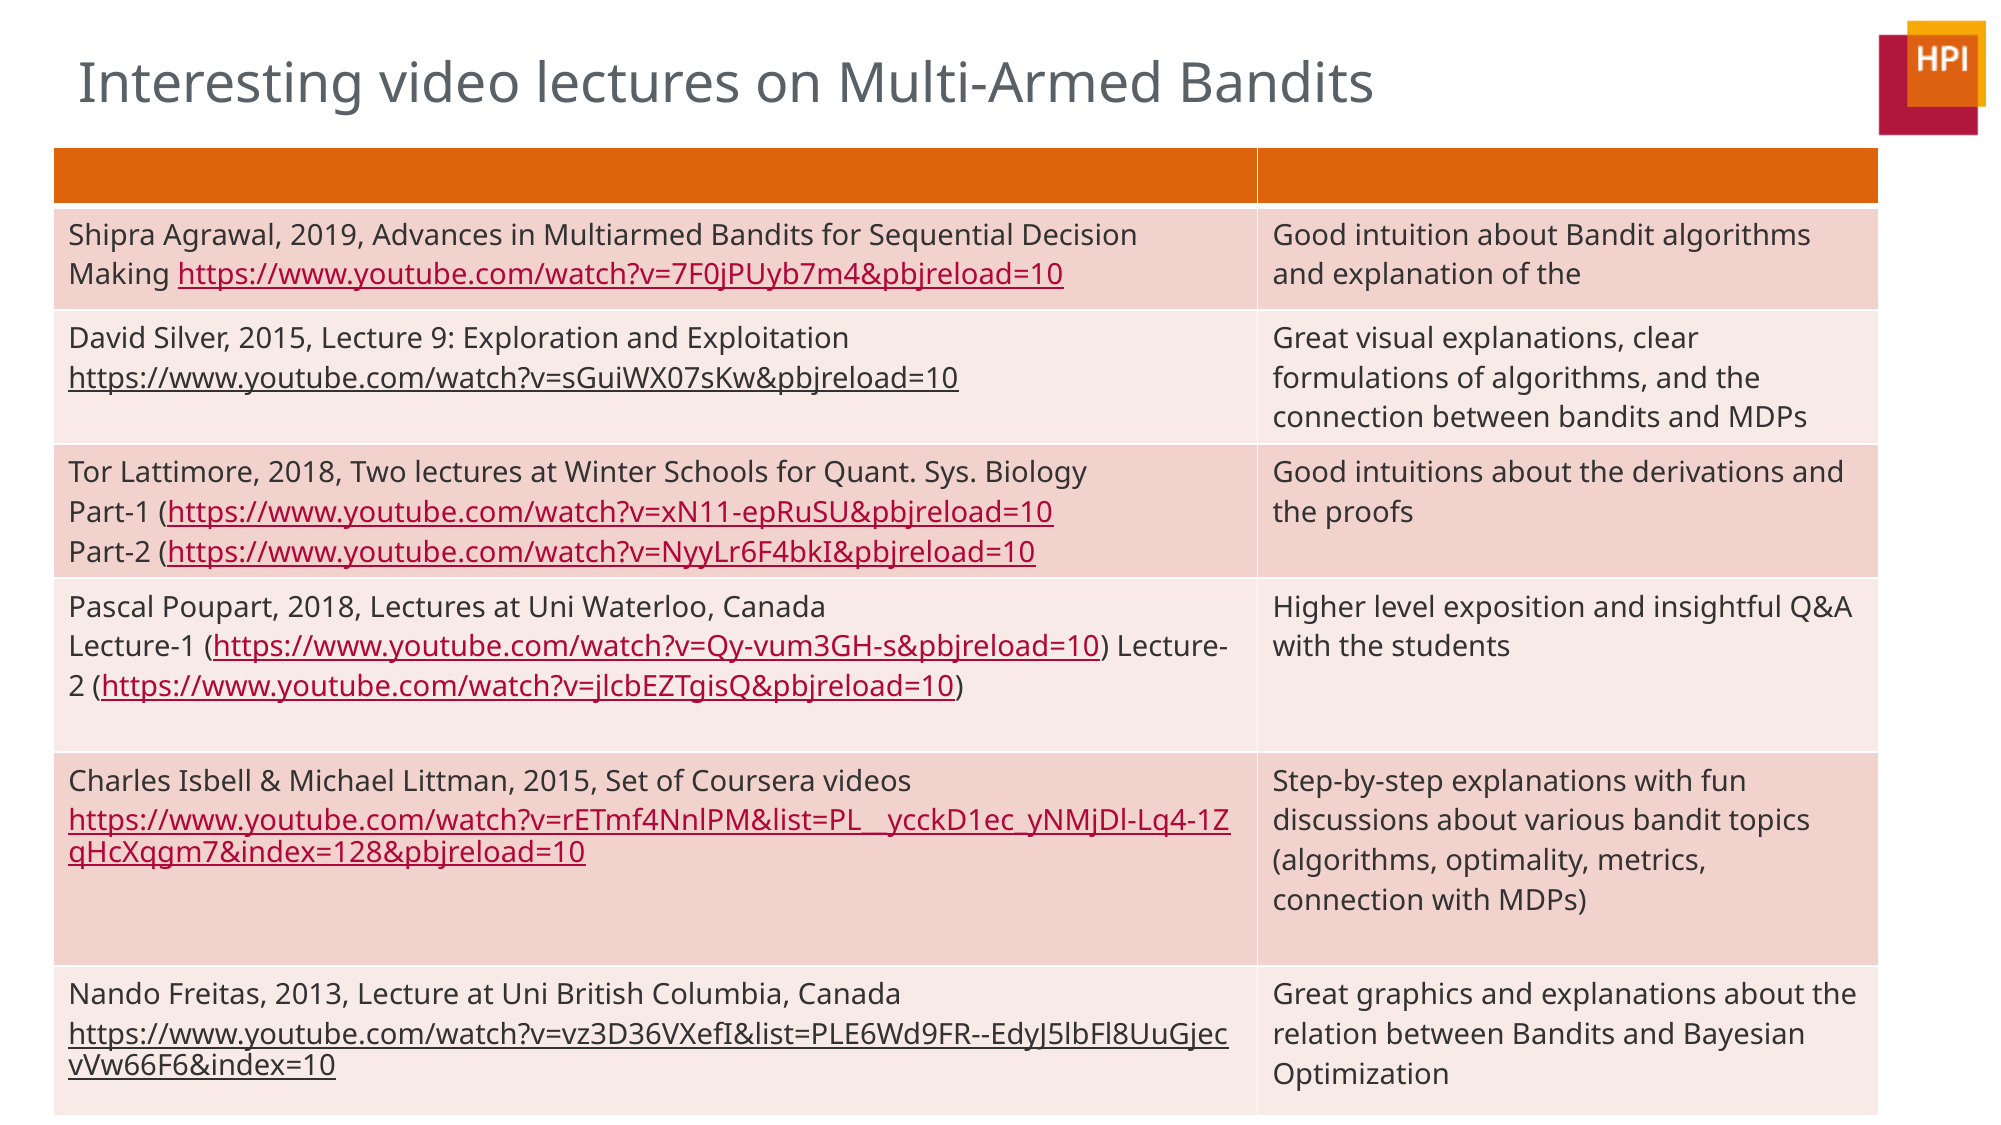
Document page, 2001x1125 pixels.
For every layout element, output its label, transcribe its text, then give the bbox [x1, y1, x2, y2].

table_header [54, 148, 1257, 203]
table_header [1258, 148, 1878, 203]
table_cell Nando Freitas, 2013, Lecture at Uni British Columbia, Canada https://www.youtube.com/watch?v=vz3D36VXefI&list=PLE6Wd9FR--EdyJ5lbFl8UuGjecvVw66F6&index=10 [54, 967, 1257, 1115]
table_cell Tor Lattimore, 2018, Two lectures at Winter Schools for Quant. Sys. Biology Part-1 (https://www.youtube.com/watch?v=xN11-epRuSU&pbjreload=10 Part-2 (https://www.youtube.com/watch?v=NyyLr6F4bkI&pbjreload=10 [54, 445, 1257, 577]
table_cell Step-by-step explanations with fun discussions about various bandit topics (algorithms, optimality, metrics, connection with MDPs) [1258, 753, 1878, 965]
table_cell Shipra Agrawal, 2019, Advances in Multiarmed Bandits for Sequential Decision Making https://www.youtube.com/watch?v=7F0jPUyb7m4&pbjreload=10 [54, 209, 1257, 309]
table_cell Good intuition about Bandit algorithms and explanation of the [1258, 209, 1878, 309]
table_cell Great visual explanations, clear formulations of algorithms, and the connection between bandits and MDPs [1258, 311, 1878, 443]
table_cell Pascal Poupart, 2018, Lectures at Uni Waterloo, Canada Lecture-1 (https://www.youtube.com/watch?v=Qy-vum3GH-s&pbjreload=10) Lecture-2 (https://www.youtube.com/watch?v=jlcbEZTgisQ&pbjreload=10) [54, 579, 1257, 751]
table_cell Great graphics and explanations about the relation between Bandits and Bayesian Optimization [1258, 967, 1878, 1115]
table_cell Higher level exposition and insightful Q&A with the students [1258, 579, 1878, 751]
title Interesting video lectures on Multi-Armed Bandits [78, 23, 1583, 115]
picture [1873, 18, 1986, 140]
table_cell Charles Isbell & Michael Littman, 2015, Set of Coursera videos https://www.youtube.com/watch?v=rETmf4NnlPM&list=PL__ycckD1ec_yNMjDl-Lq4-1ZqHcXqgm7&index=128&pbjreload=10 [54, 753, 1257, 965]
table_cell David Silver, 2015, Lecture 9: Exploration and Exploitation https://www.youtube.com/watch?v=sGuiWX07sKw&pbjreload=10 [54, 311, 1257, 443]
table_cell Good intuitions about the derivations and the proofs [1258, 445, 1878, 577]
